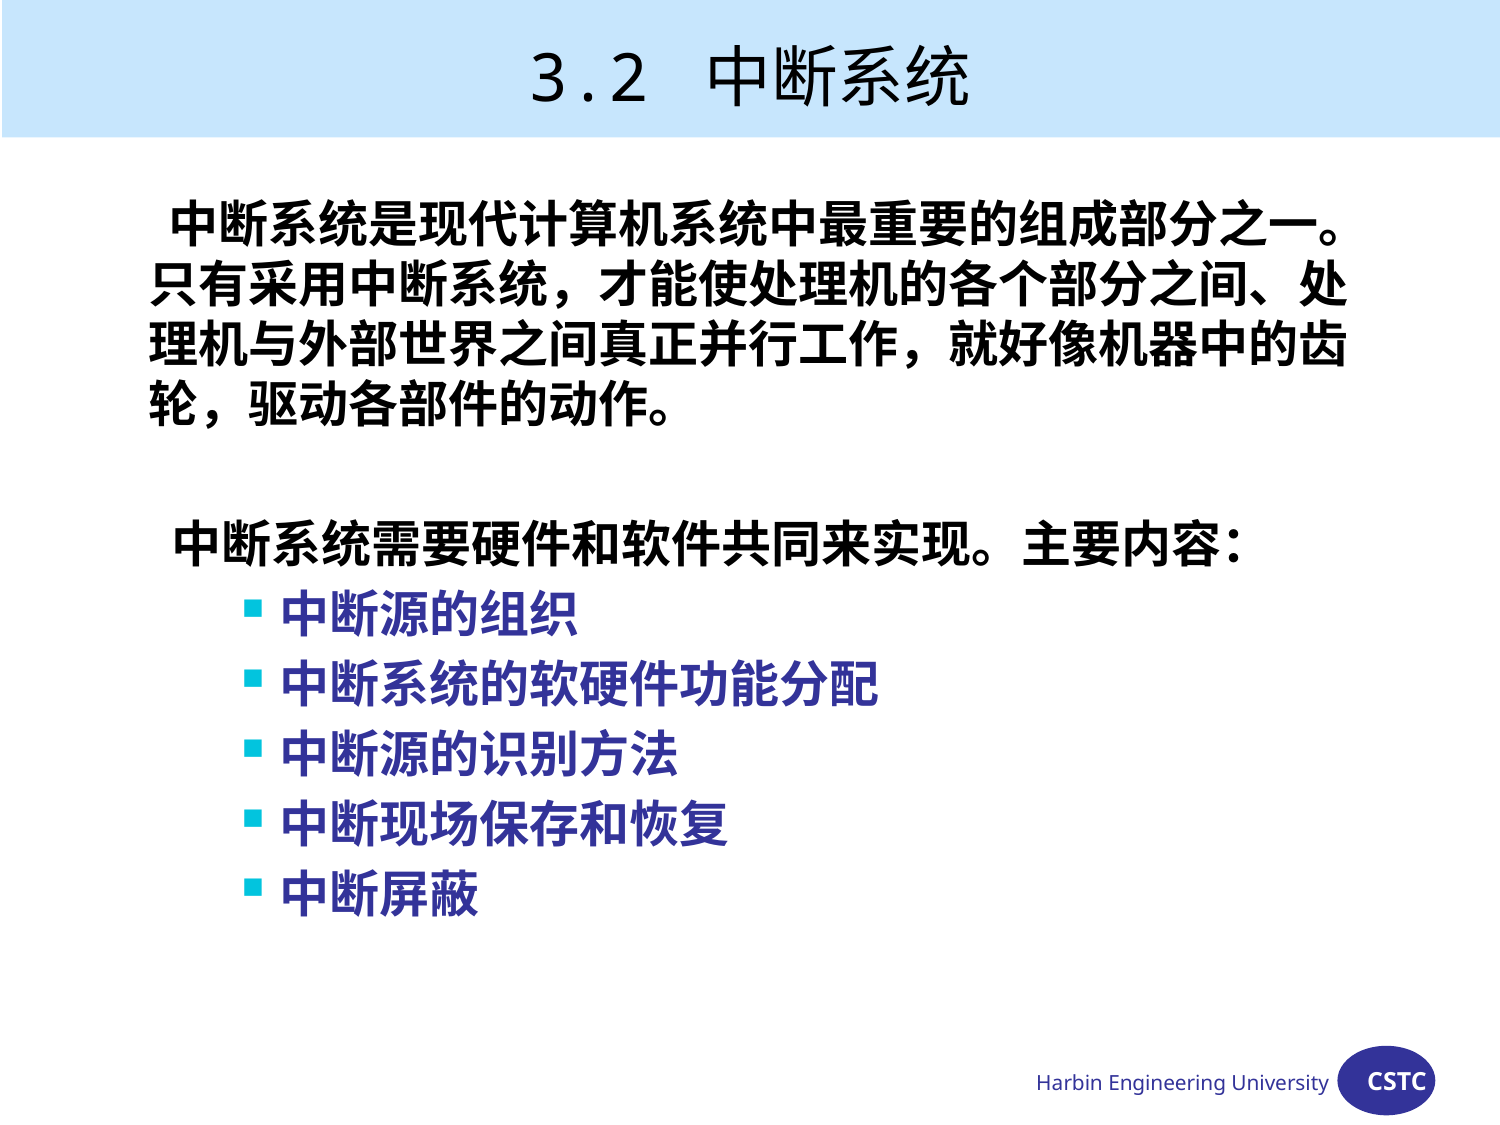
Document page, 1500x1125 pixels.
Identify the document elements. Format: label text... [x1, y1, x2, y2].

text_box 3.2 中断系统 [112, 24, 1388, 126]
list 中断系统是现代计算机系统中最重要的组成部分之一。只有采用中断系统，才能使处理机的各个部分之间、处理机与外部世界之间真正并行工作，就好像机器中的齿轮，驱动各部件的动作。 中断系统需要硬件和软件共同来实现。主要内容： 中断源的组织 中断系统的软硬件功能分配 中断源的识别方法 中断现场保存和恢复 中断屏蔽 [76, 184, 1400, 1012]
footer Harbin Engineering University [693, 1062, 1344, 1113]
